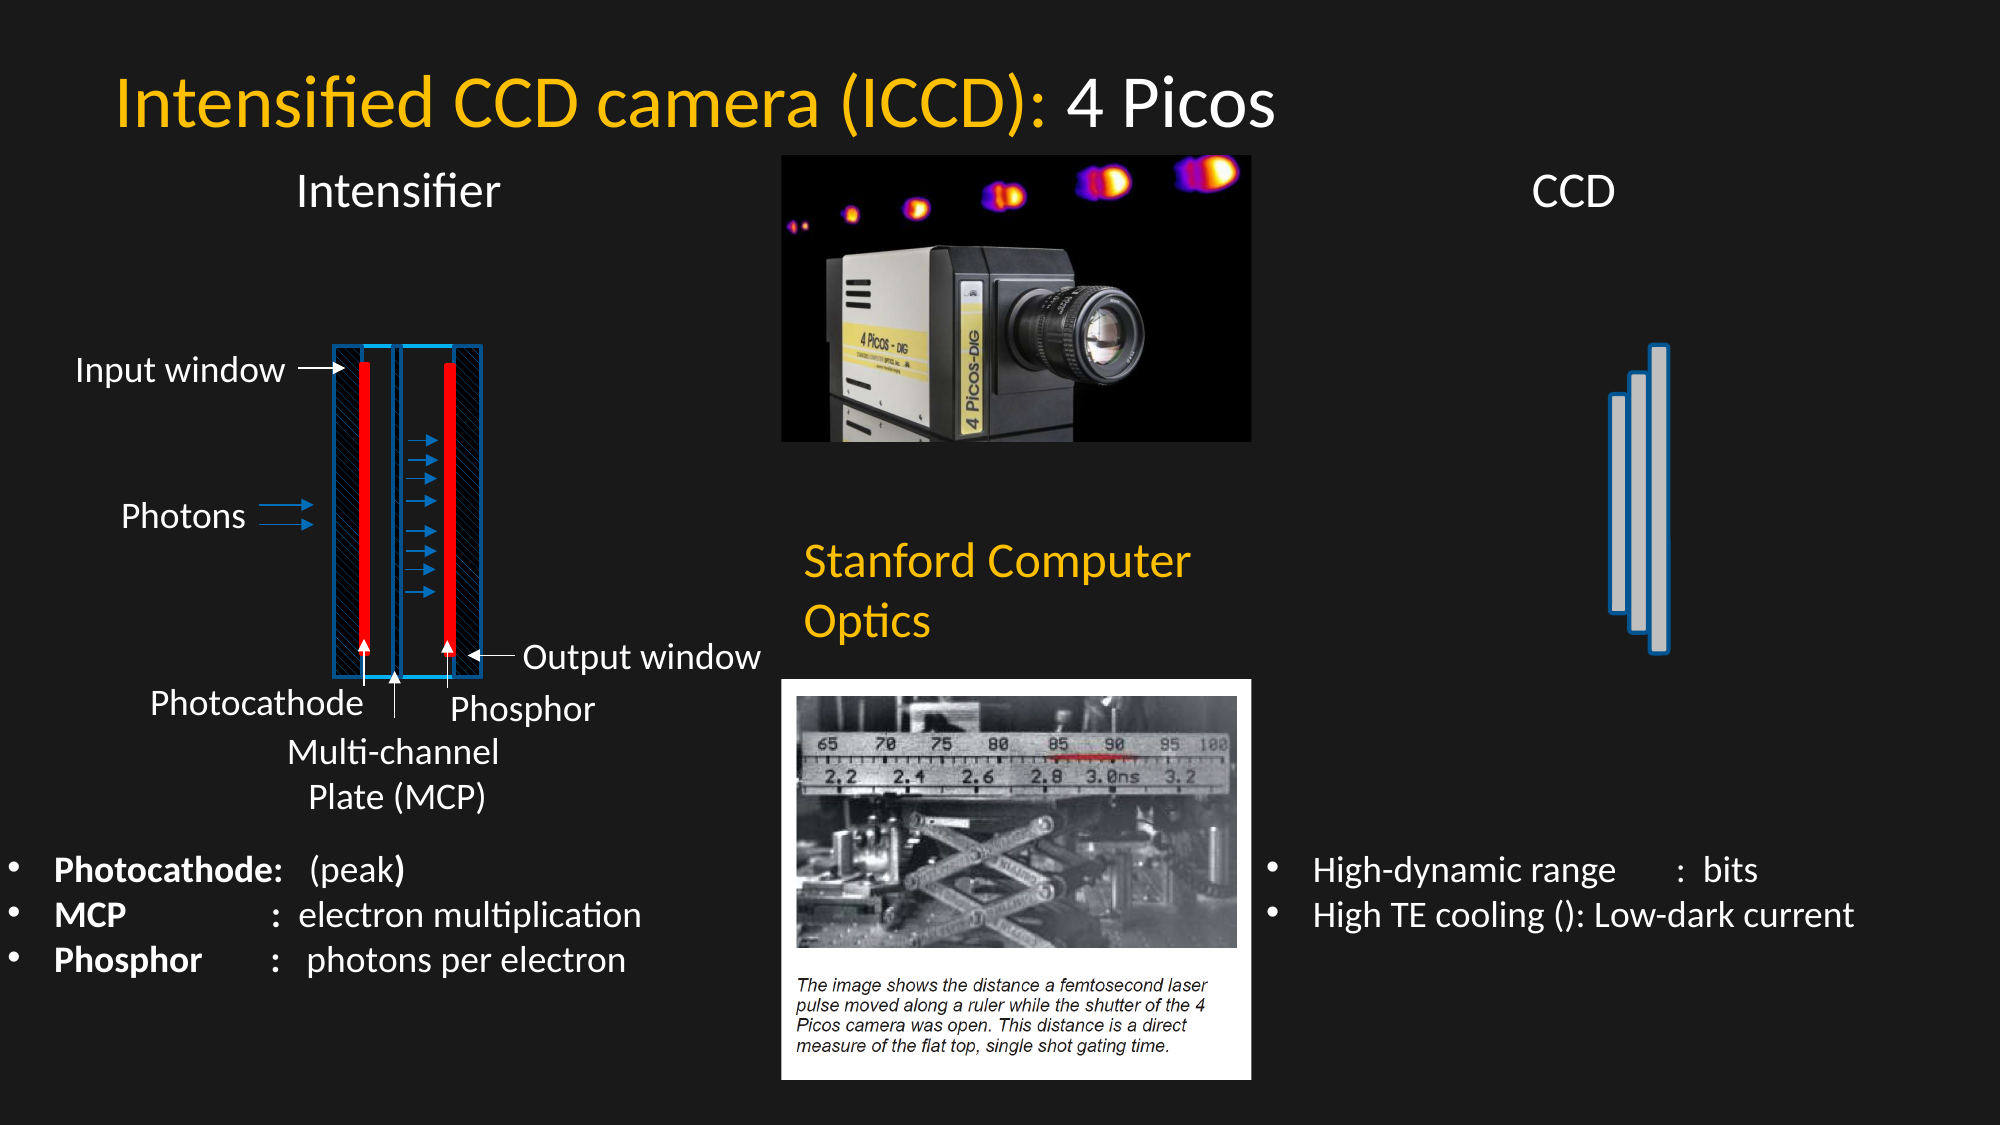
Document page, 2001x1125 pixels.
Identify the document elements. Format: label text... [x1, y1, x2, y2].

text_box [42, 149, 790, 827]
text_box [1609, 344, 1669, 654]
text_box CCD [1396, 149, 1752, 225]
title Intensified CCD camera (ICCD): 4 Picos [99, 45, 1900, 150]
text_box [781, 155, 1252, 1081]
